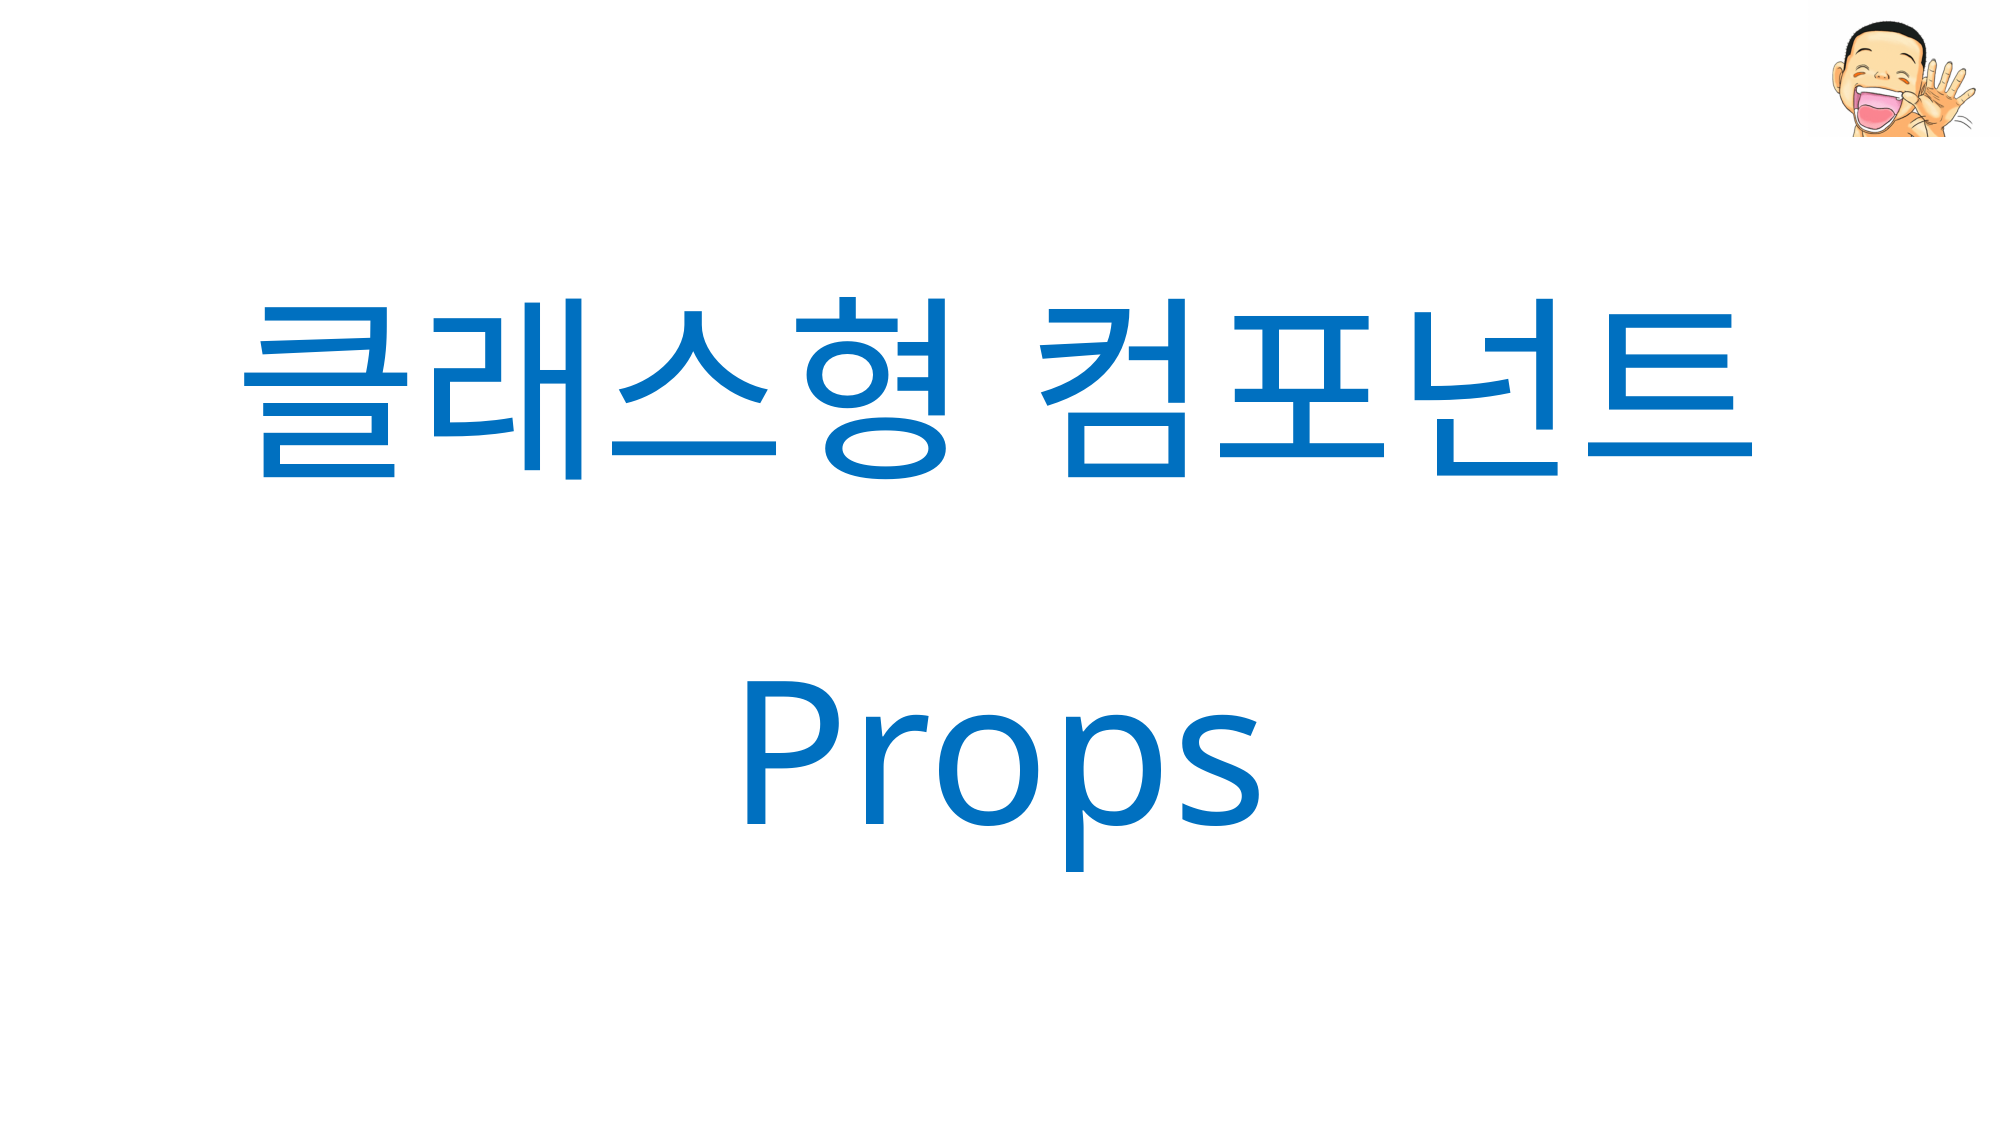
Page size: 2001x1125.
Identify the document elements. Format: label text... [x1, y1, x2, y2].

picture [1808, 0, 2000, 137]
text_box 클래스형 컴포넌트 Props [0, 137, 1999, 873]
